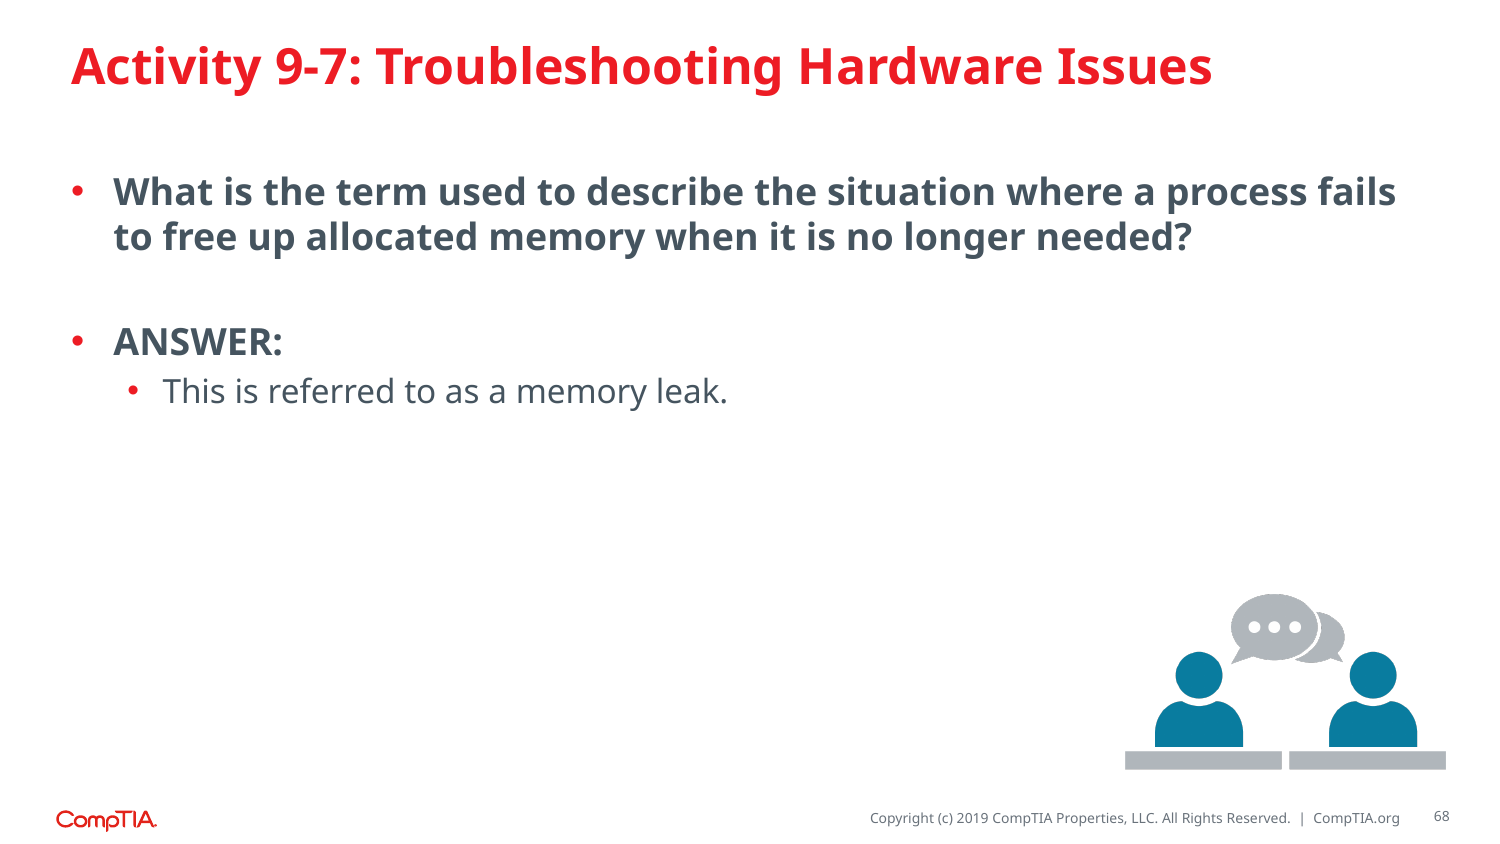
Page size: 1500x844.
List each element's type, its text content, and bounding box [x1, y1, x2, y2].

list What is the term used to describe the situation where a process fails to free up allocated memory when it is no longer needed? ANSWER: This is referred to as a memory leak. [56, 160, 1444, 768]
slide_number 68 [1407, 800, 1450, 835]
picture [1124, 593, 1446, 770]
title Activity 9-7: Troubleshooting Hardware Issues [56, 12, 1350, 117]
